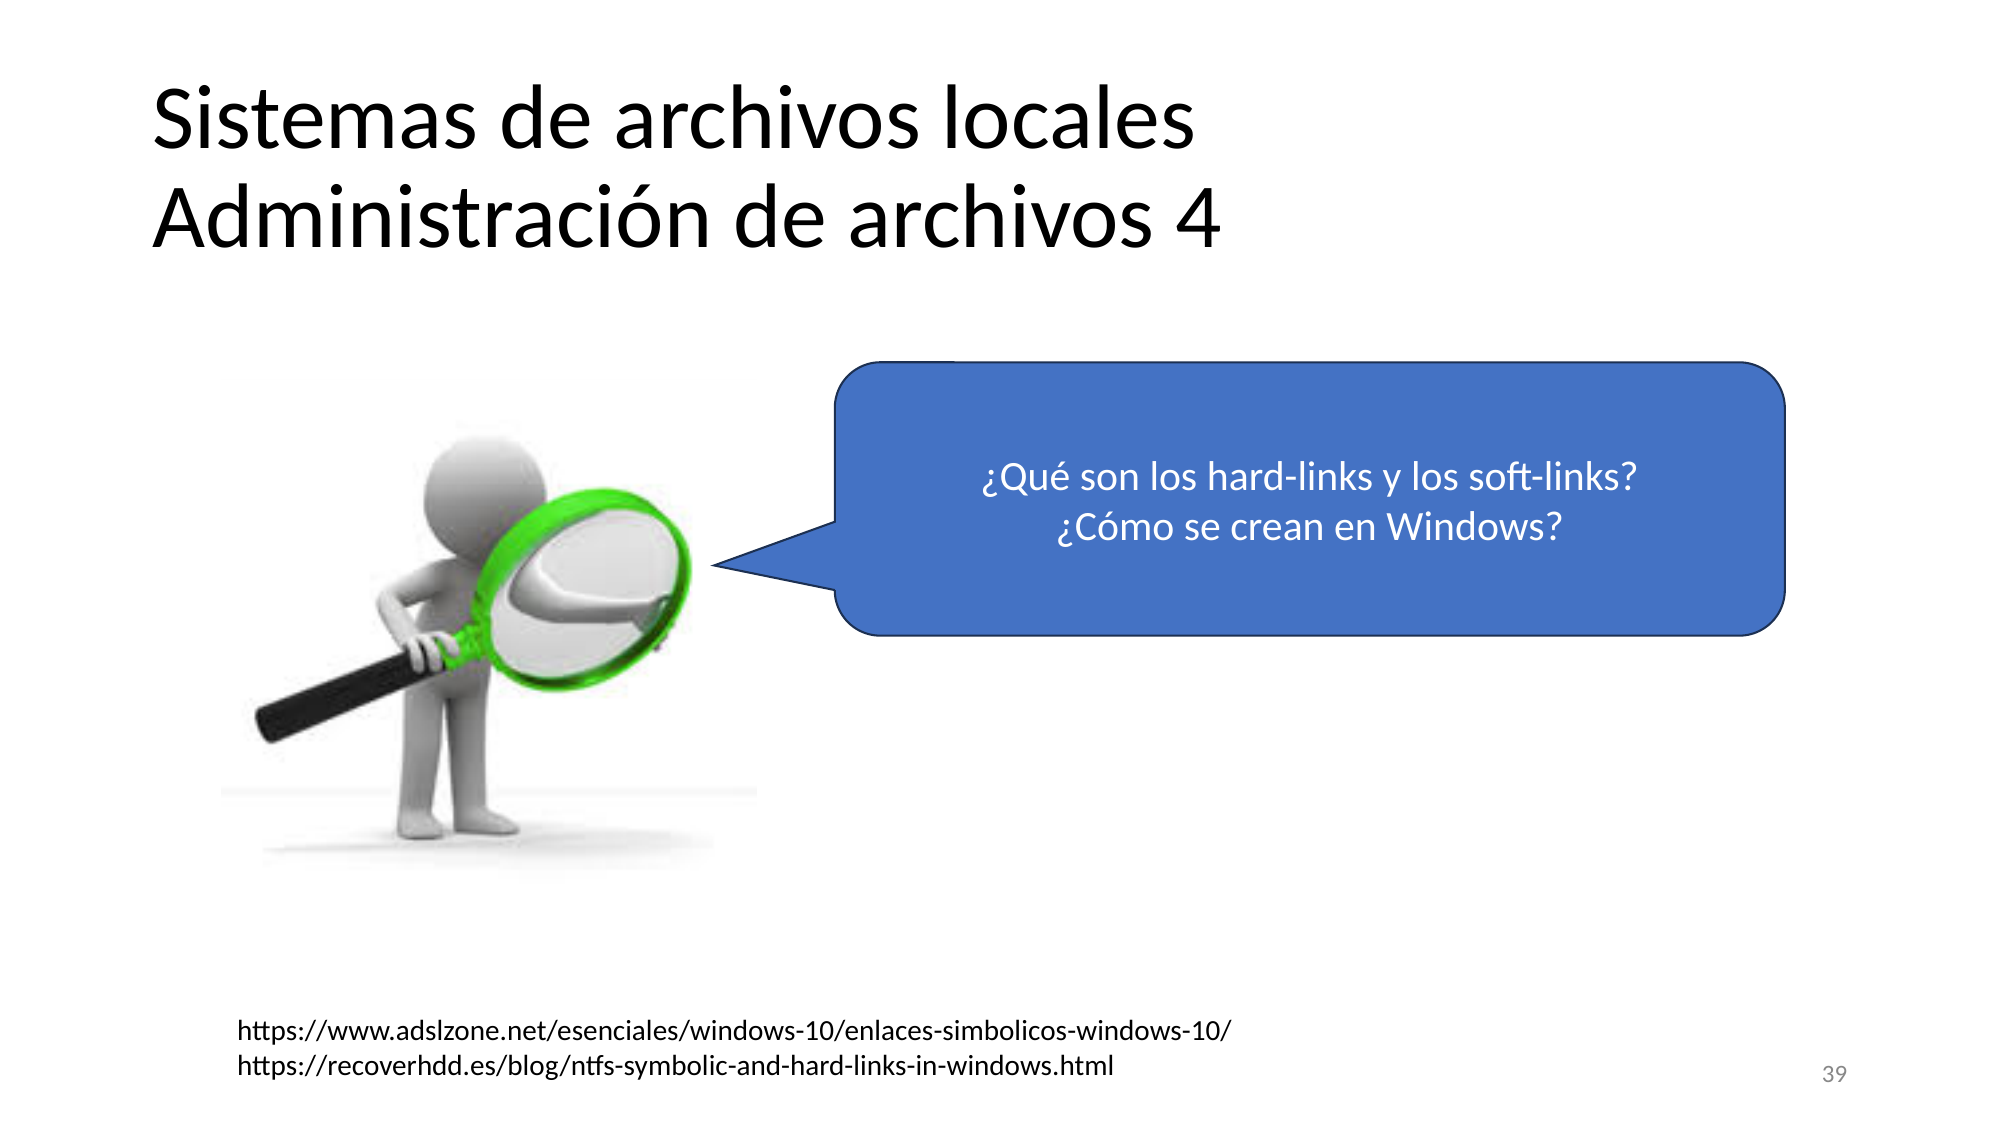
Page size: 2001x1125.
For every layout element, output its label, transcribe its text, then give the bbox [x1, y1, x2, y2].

text_box https://www.adslzone.net/esenciales/windows-10/enlaces-simbolicos-windows-10/ https://recoverhdd.es/blog/ntfs-symbolic-and-hard-links-in-windows.html [221, 1003, 1614, 1124]
picture [221, 377, 757, 913]
text_box ¿Qué son los hard-links y los soft-links? ¿Cómo se crean en Windows? [760, 362, 1785, 636]
slide_number ‹#› [1614, 1042, 1863, 1103]
title Sistemas de archivos locales Administración de archivos 4 [137, 59, 1863, 278]
